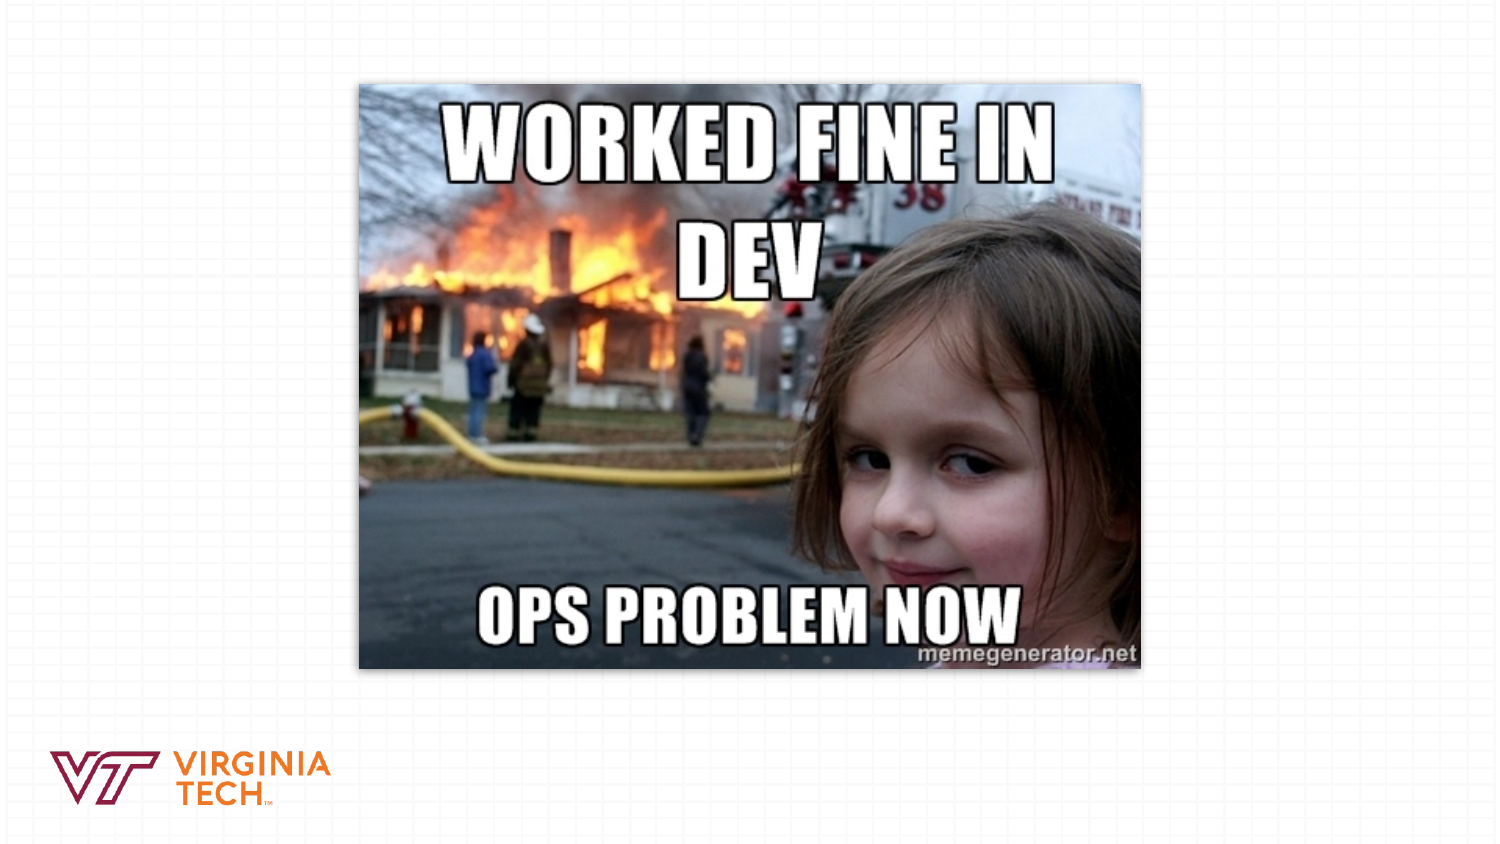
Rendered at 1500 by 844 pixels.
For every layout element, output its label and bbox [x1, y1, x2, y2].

picture [47, 749, 333, 807]
picture [359, 83, 1141, 669]
